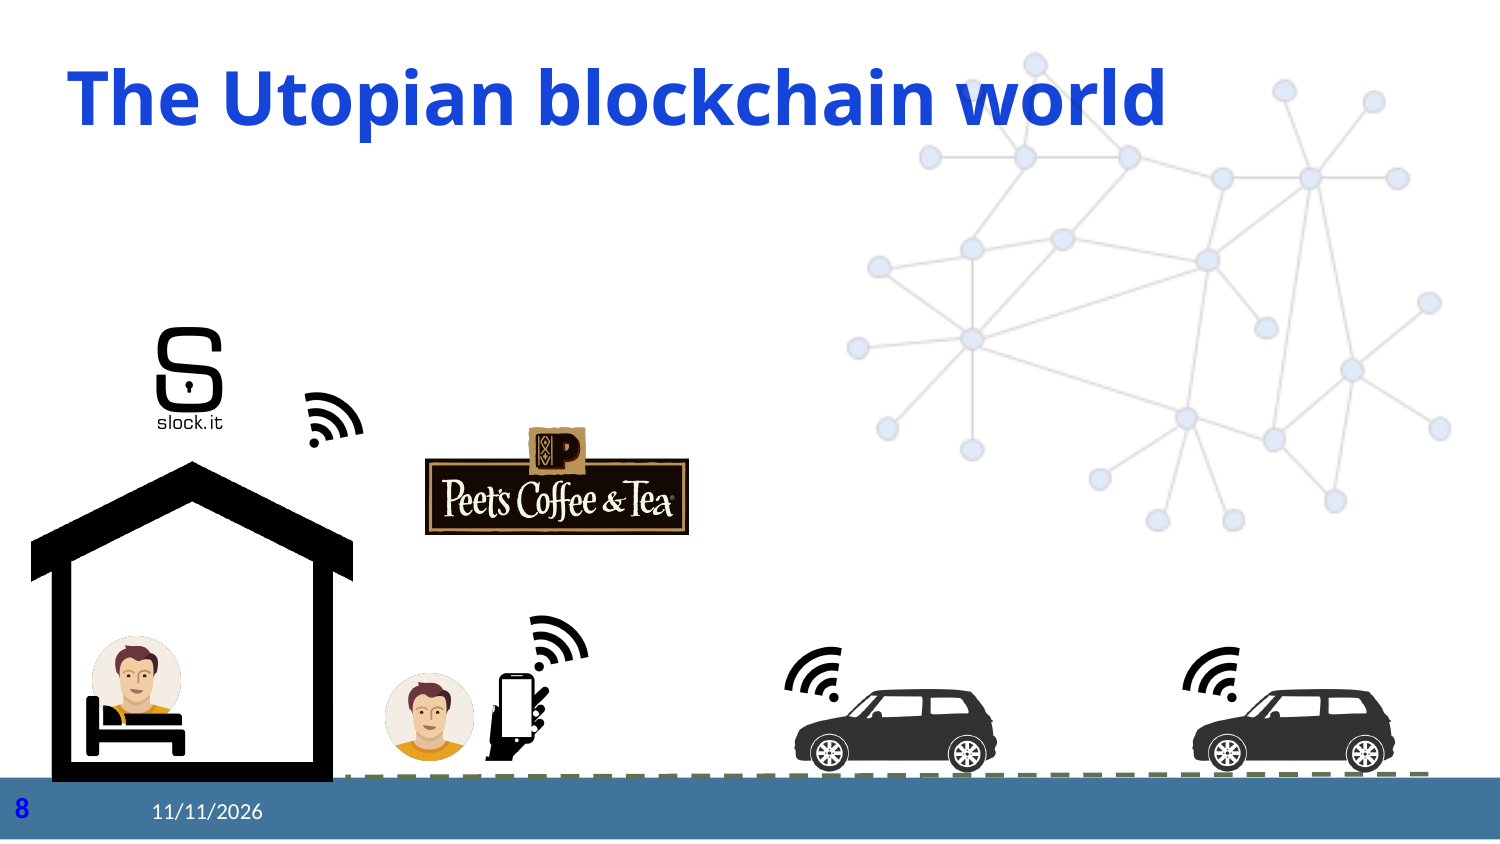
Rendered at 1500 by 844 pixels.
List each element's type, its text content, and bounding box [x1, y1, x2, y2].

picture [834, 34, 1475, 557]
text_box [31, 460, 353, 783]
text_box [1416, 773, 1430, 778]
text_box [1121, 585, 1408, 800]
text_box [135, 324, 424, 515]
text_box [723, 585, 1010, 800]
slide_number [136, 787, 441, 833]
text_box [1018, 773, 1118, 778]
title The Utopian blockchain world [51, 51, 832, 156]
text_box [385, 555, 649, 762]
picture [425, 427, 689, 536]
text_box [361, 773, 720, 778]
